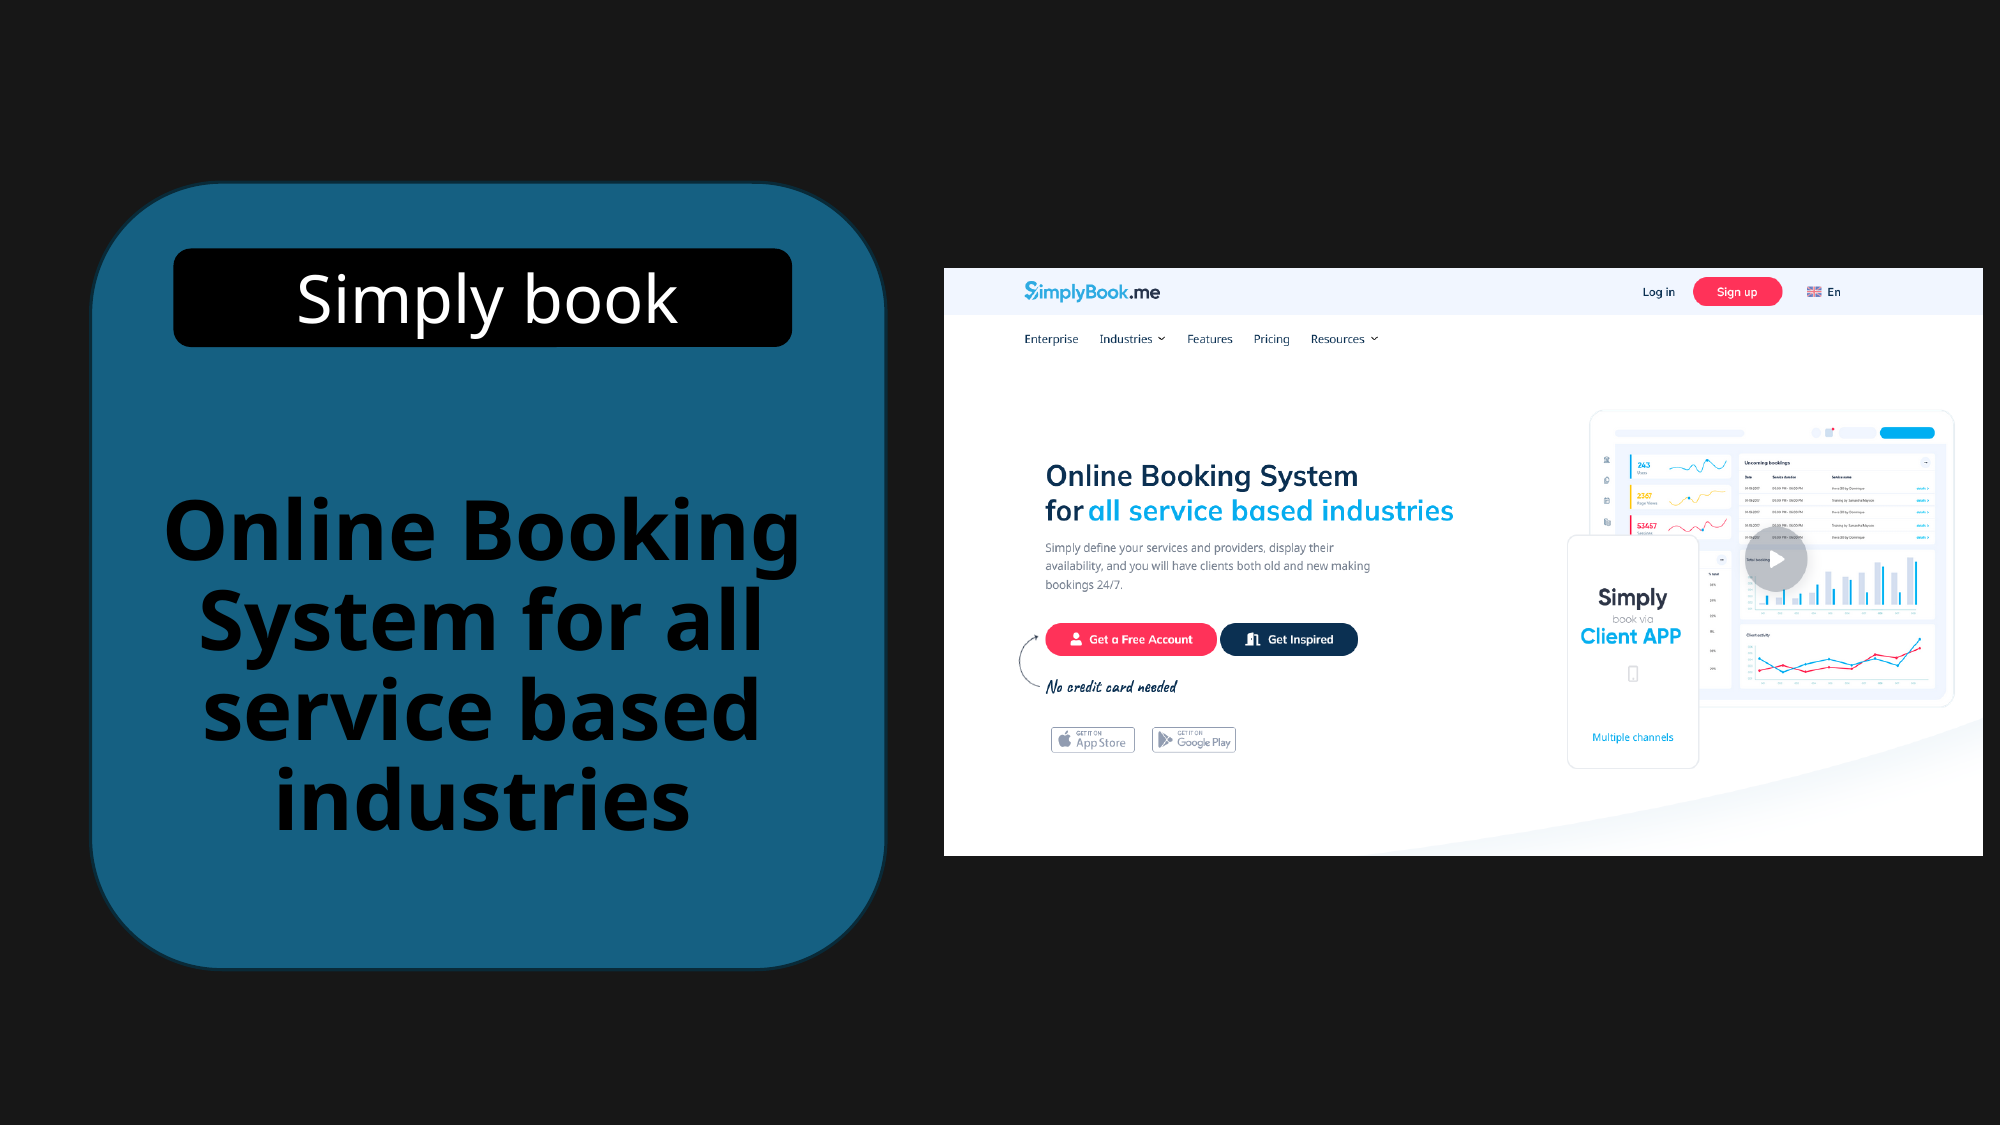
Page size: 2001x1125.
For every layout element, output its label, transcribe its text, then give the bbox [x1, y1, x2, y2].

text_box [173, 248, 793, 348]
text_box Online Booking System for all service based industries [140, 452, 826, 856]
text_box Simply book [200, 250, 776, 346]
text_box [88, 180, 888, 972]
picture [943, 268, 1984, 857]
